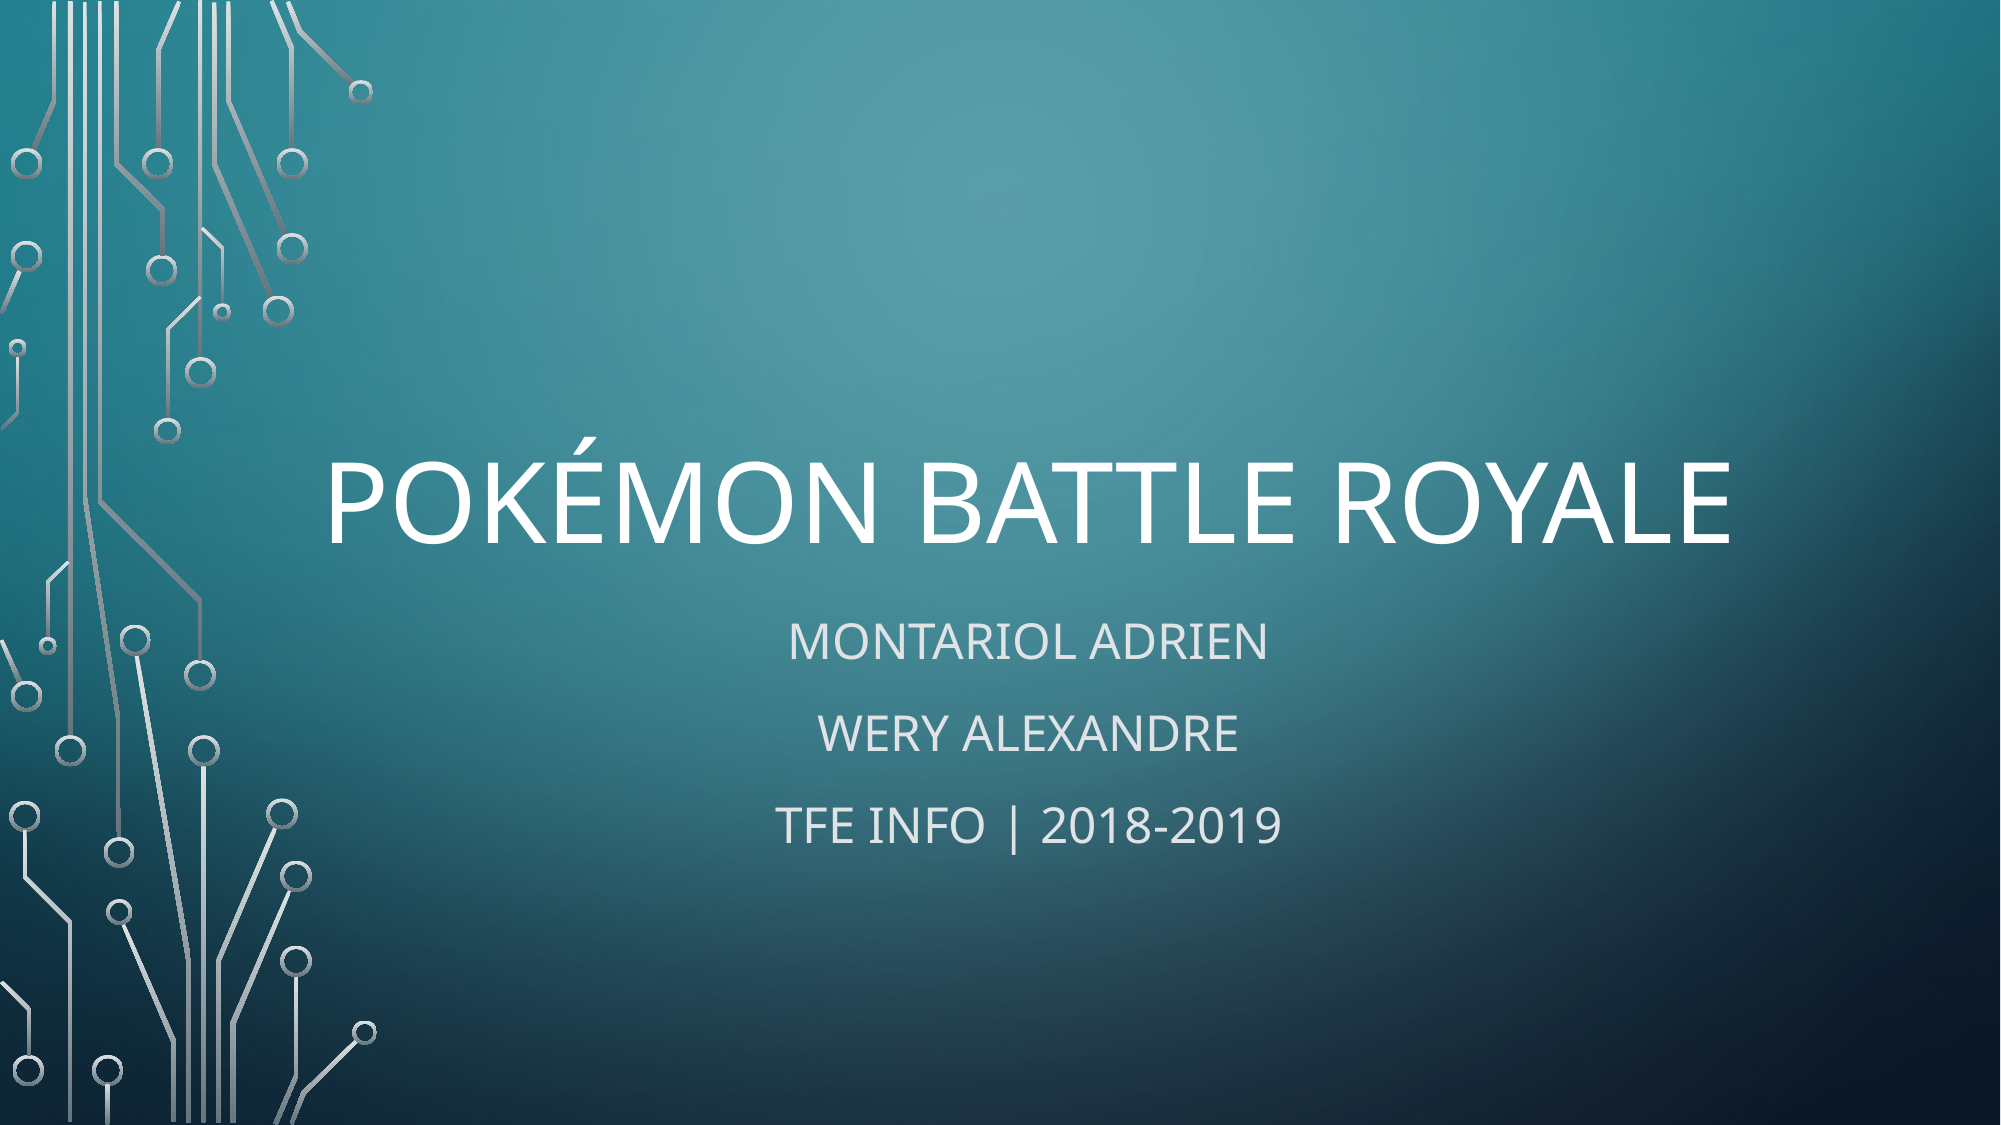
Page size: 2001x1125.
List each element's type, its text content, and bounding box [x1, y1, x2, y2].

subtitle Montariol Adrien Wery Alexandre Tfe Info | 2018-2019 [307, 590, 1750, 863]
title Pokémon Battle Royale [156, 184, 1902, 576]
